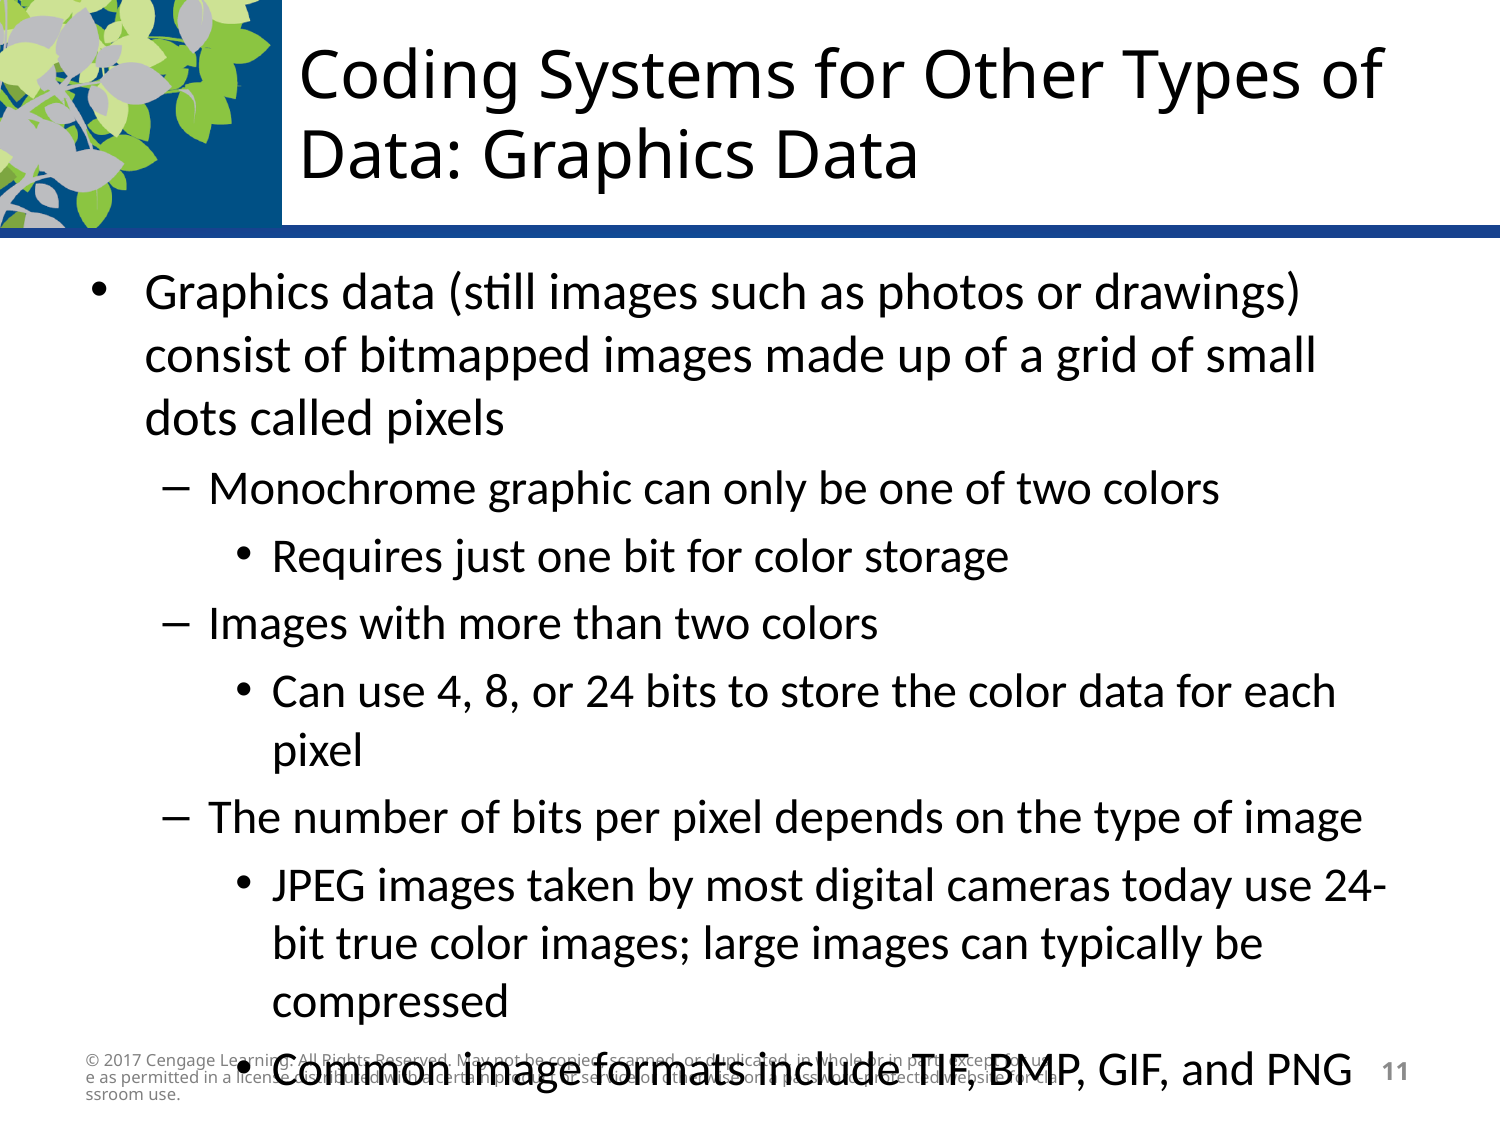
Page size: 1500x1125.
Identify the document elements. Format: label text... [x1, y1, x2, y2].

list Graphics data (still images such as photos or drawings) consist of bitmapped images made up of a grid of small dots called pixels Monochrome graphic can only be one of two colors Requires just one bit for color storage Images with more than two colors Can use 4, 8, or 24 bits to store the color data for each pixel The number of bits per pixel depends on the type of image JPEG images taken by most digital cameras today use 24-bit true color images; large images can typically be compressed Common image formats include TIF, BMP, GIF, and PNG [74, 249, 1426, 1107]
footer © 2017 Cengage Learning. All Rights Reserved. May not be copied, scanned, or duplicated, in whole or in part, except for use as permitted in a license distributed with a certain product or service or otherwise on a password-protected website for classroom use. [70, 1042, 1074, 1103]
slide_number 11 [1074, 1042, 1425, 1103]
picture [0, 0, 1500, 238]
title Coding Systems for Other Types of Data: Graphics Data [283, 44, 1483, 179]
